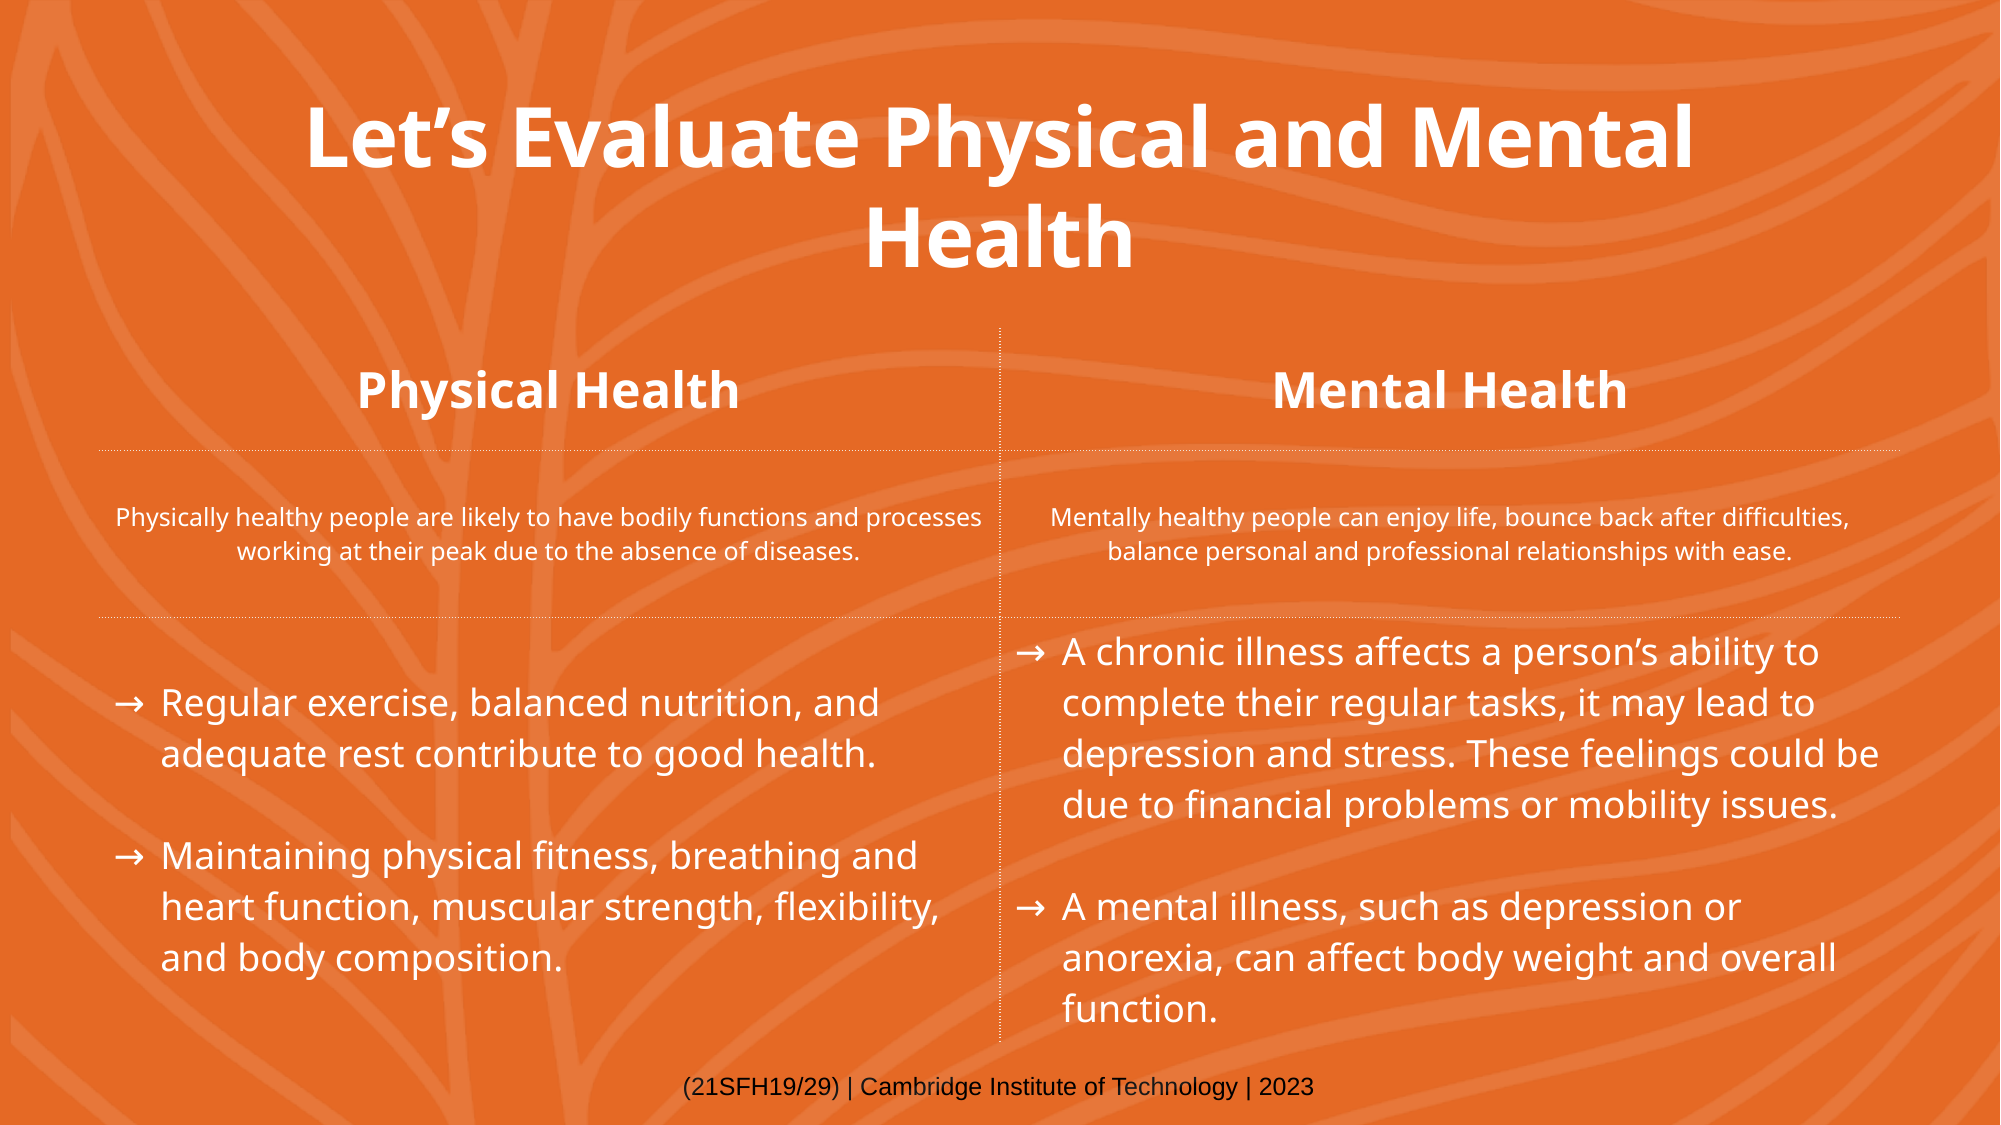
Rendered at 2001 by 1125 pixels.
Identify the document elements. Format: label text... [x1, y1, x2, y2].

title Let’s Evaluate Physical and Mental Health [250, 81, 1750, 284]
picture [0, 0, 2001, 1125]
table_cell Mentally healthy people can enjoy life, bounce back after difficulties, balance personal and professional relationships with ease. [1000, 450, 1901, 618]
table_cell Regular exercise, balanced nutrition, and adequate rest contribute to good health. Maintaining physical fitness, breathing and heart function, muscular strength, flexibility, and body composition. [99, 618, 1000, 1041]
table_header Mental Health [1000, 328, 1901, 450]
table_header Physical Health [99, 328, 1000, 450]
table_cell Physically healthy people are likely to have bodily functions and processes working at their peak due to the absence of diseases. [99, 450, 1000, 618]
table_cell A chronic illness affects a person’s ability to complete their regular tasks, it may lead to depression and stress. These feelings could be due to financial problems or mobility issues. A mental illness, such as depression or anorexia, can affect body weight and overall function. [1000, 618, 1901, 1041]
